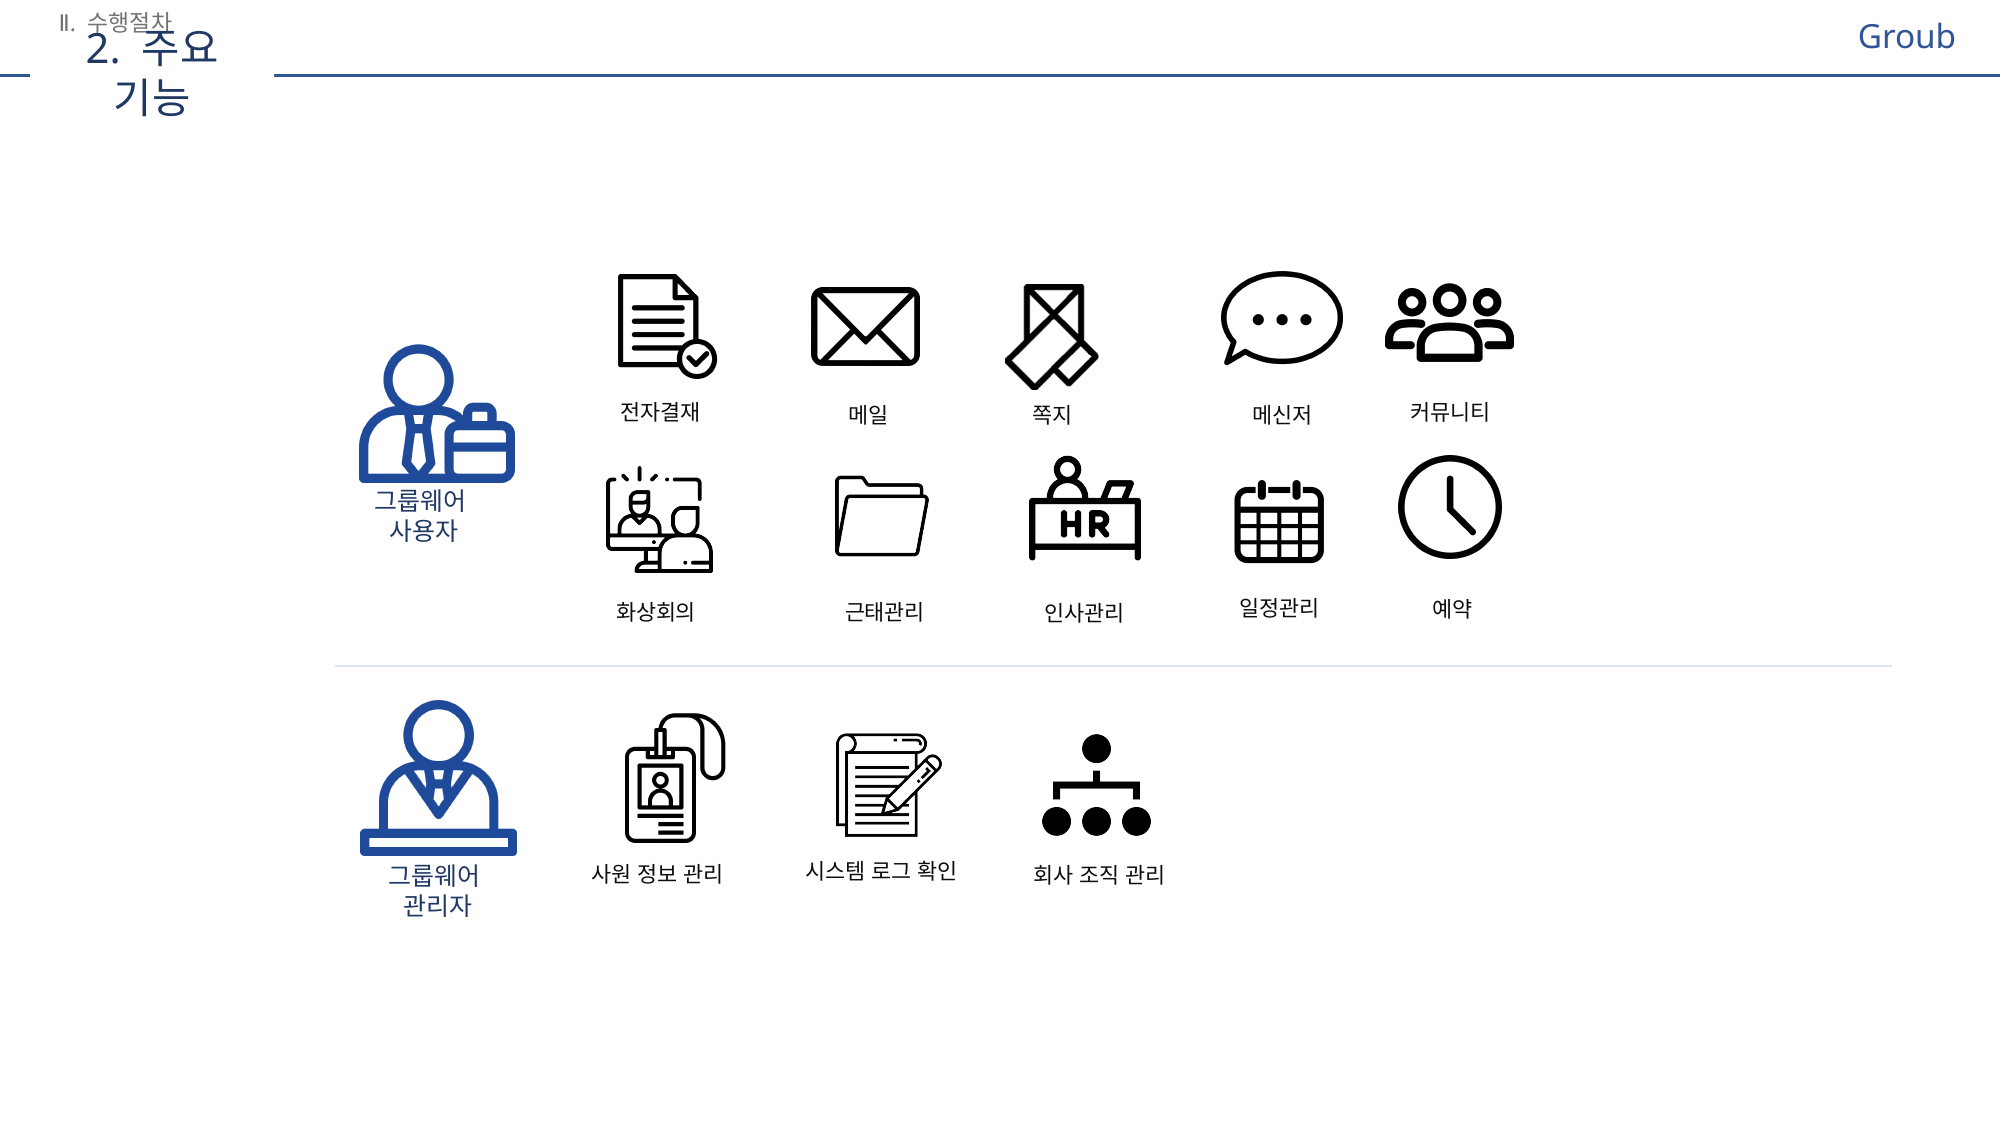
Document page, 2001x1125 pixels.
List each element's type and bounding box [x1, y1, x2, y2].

text_box [334, 257, 1893, 929]
text_box [0, 1, 2000, 106]
